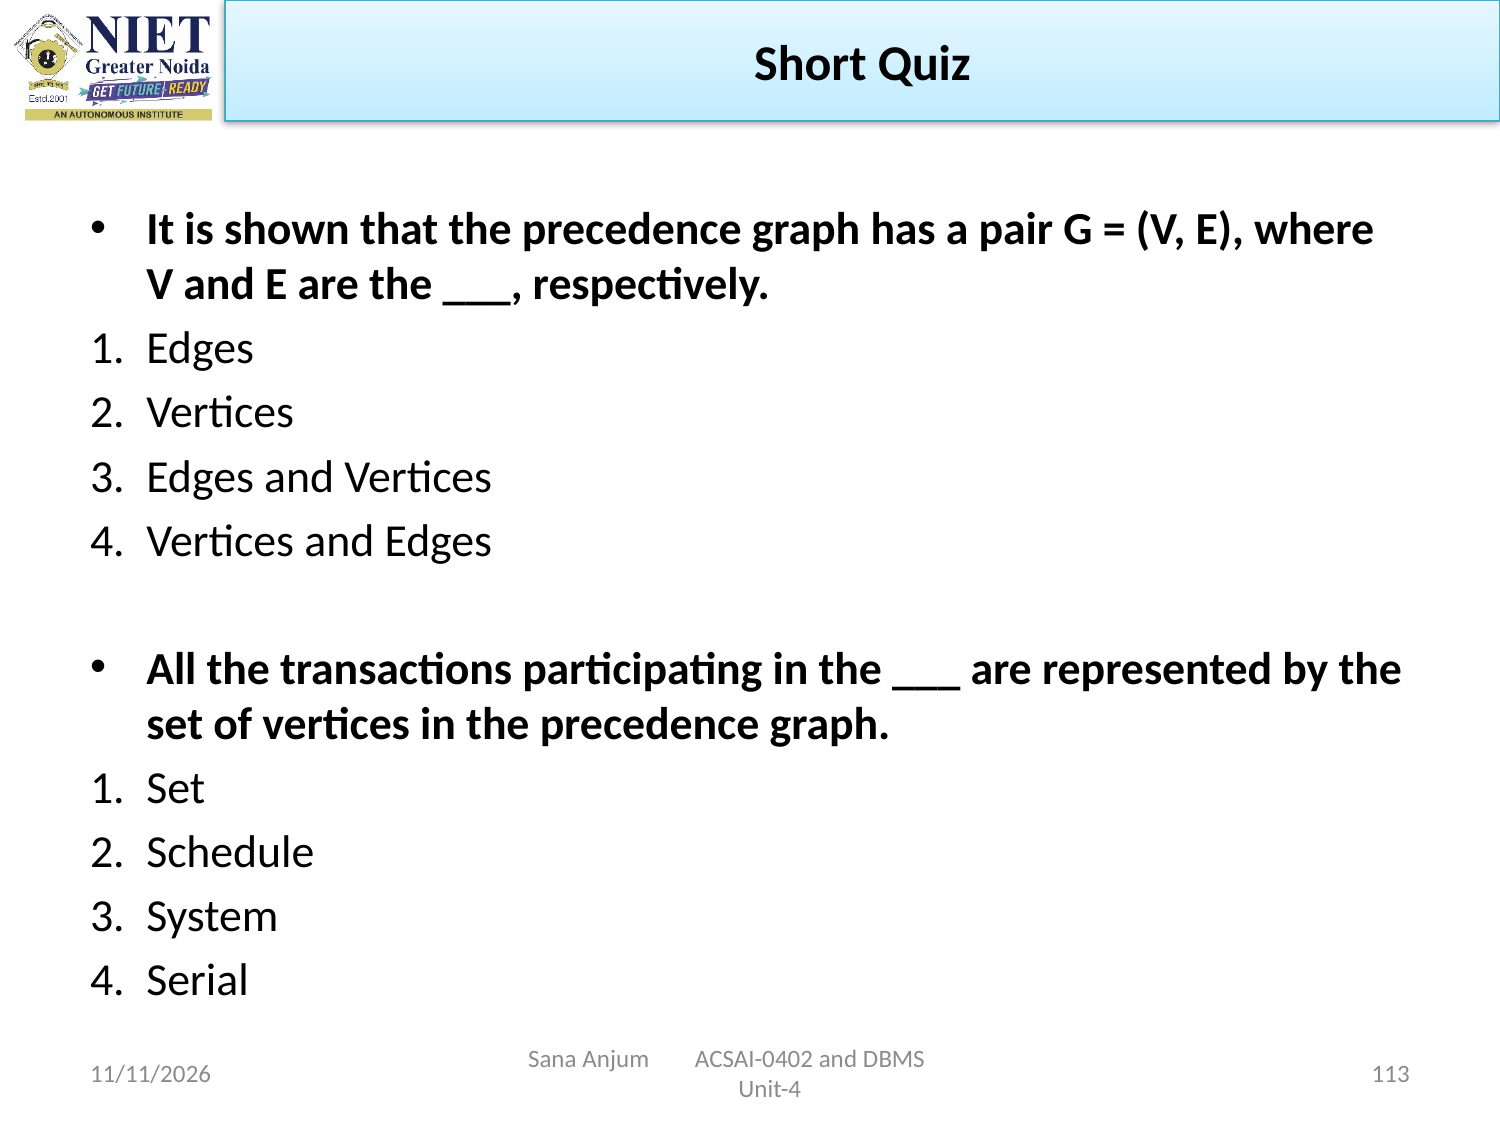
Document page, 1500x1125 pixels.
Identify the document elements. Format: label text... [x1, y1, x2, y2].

list It is shown that the precedence graph has a pair G = (V, E), where V and E are the ___, respectively. Edges Vertices Edges and Vertices Vertices and Edges All the transactions participating in the ___ are represented by the set of vertices in the precedence graph. Set Schedule System Serial [75, 191, 1425, 934]
slide_number 113 [1074, 1042, 1425, 1103]
footer Sana Anjum ACSAI-0402 and DBMS Unit-4 [512, 1042, 988, 1103]
picture [0, 2, 226, 131]
title Short Quiz [224, 0, 1500, 122]
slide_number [75, 1042, 425, 1103]
